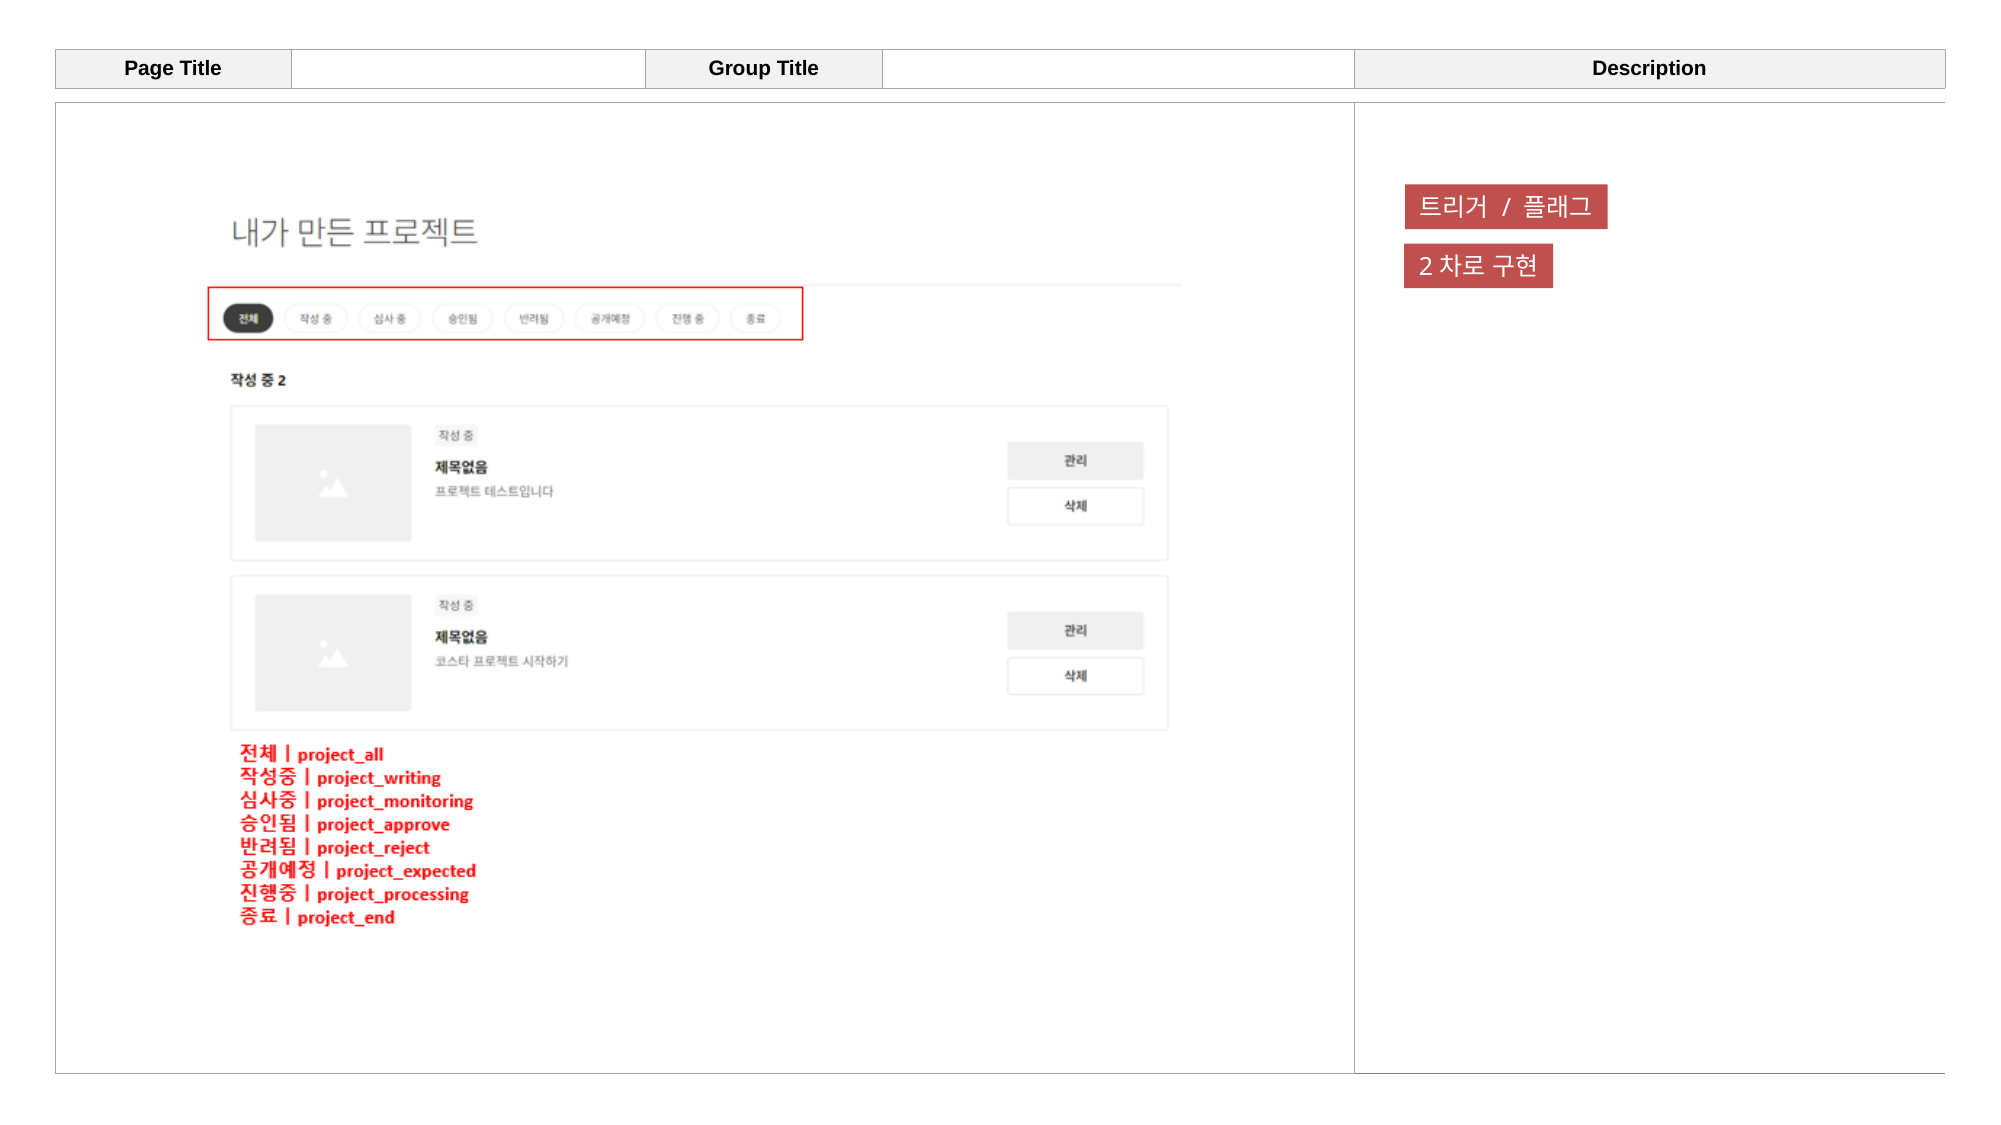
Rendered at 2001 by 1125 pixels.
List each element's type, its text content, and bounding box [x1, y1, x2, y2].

picture [172, 172, 1222, 976]
text_box 2차로 구현 [1404, 243, 1554, 289]
text_box 트리거 / 플래그 [1405, 184, 1608, 230]
